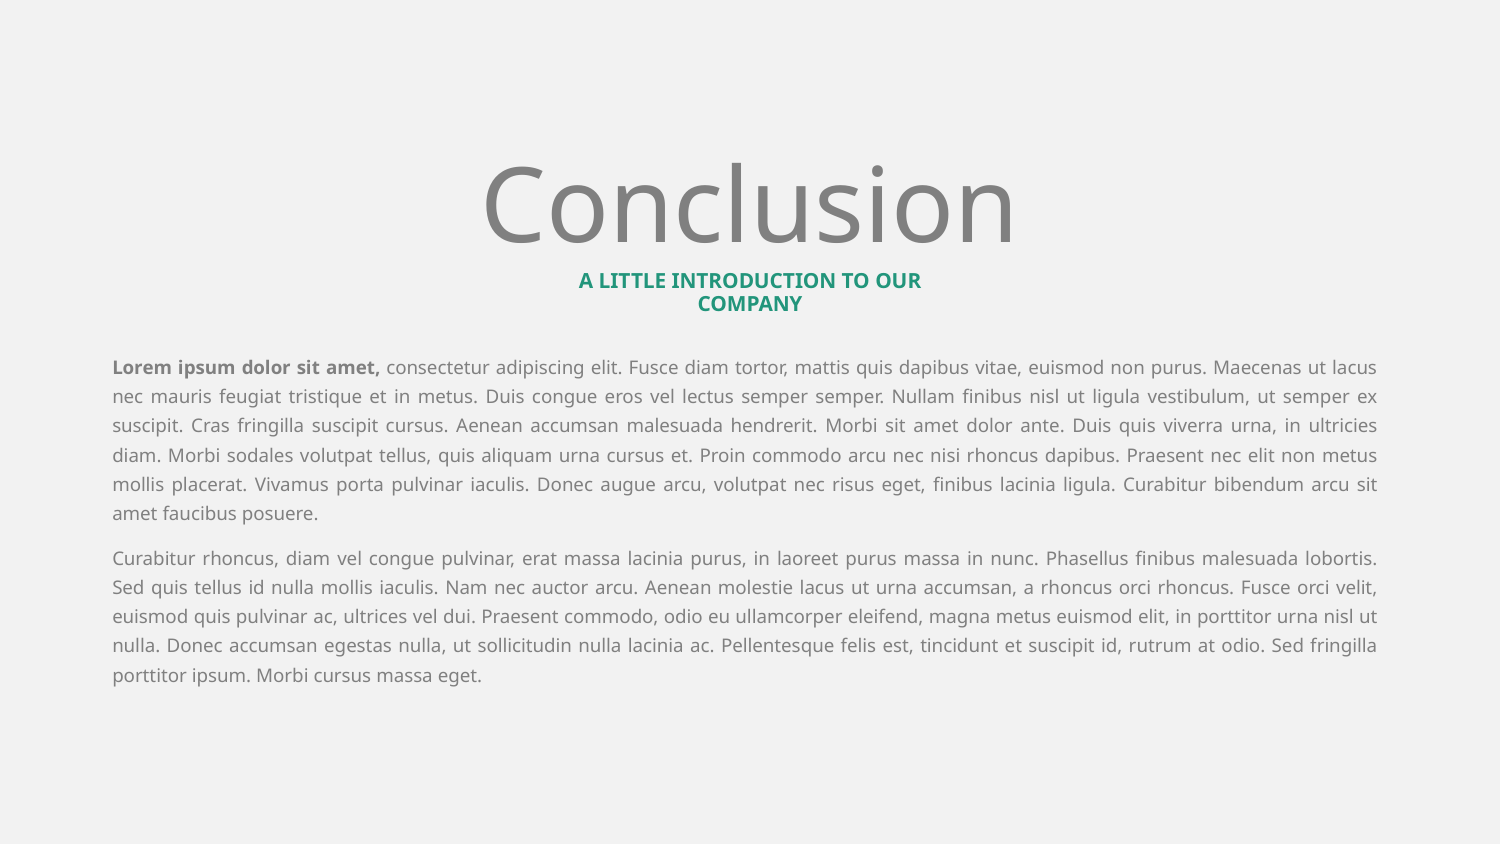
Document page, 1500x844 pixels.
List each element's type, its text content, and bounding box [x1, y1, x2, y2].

text_box Conclusion [431, 157, 1069, 260]
text_box A LITTLE INTRODUCTION TO OUR COMPANY [525, 259, 975, 309]
text_box Lorem ipsum dolor sit amet, consectetur adipiscing elit. Fusce diam tortor, mattis quis dapibus vitae, euismod non purus. Maecenas ut lacus nec mauris feugiat tristique et in metus. Duis congue eros vel lectus semper semper. Nullam finibus nisl ut ligula vestibulum, ut semper ex suscipit. Cras fringilla suscipit cursus. Aenean accumsan malesuada hendrerit. Morbi sit amet dolor ante. Duis quis viverra urna, in ultricies diam. Morbi sodales volutpat tellus, quis aliquam urna cursus et. Proin commodo arcu nec nisi rhoncus dapibus. Praesent nec elit non metus mollis placerat. Vivamus porta pulvinar iaculis. Donec augue arcu, volutpat nec risus eget, finibus lacinia ligula. Curabitur bibendum arcu sit amet faucibus posuere. Curabitur rhoncus, diam vel congue pulvinar, erat massa lacinia purus, in laoreet purus massa in nunc. Phasellus finibus malesuada lobortis. Sed quis tellus id nulla mollis iaculis. Nam nec auctor arcu. Aenean molestie lacus ut urna accumsan, a rhoncus orci rhoncus. Fusce orci velit, euismod quis pulvinar ac, ultrices vel dui. Praesent commodo, odio eu ullamcorper eleifend, magna metus euismod elit, in porttitor urna nisl ut nulla. Donec accumsan egestas nulla, ut sollicitudin nulla lacinia ac. Pellentesque felis est, tincidunt et suscipit id, rutrum at odio. Sed fringilla porttitor ipsum. Morbi cursus massa eget. [112, 337, 1388, 711]
